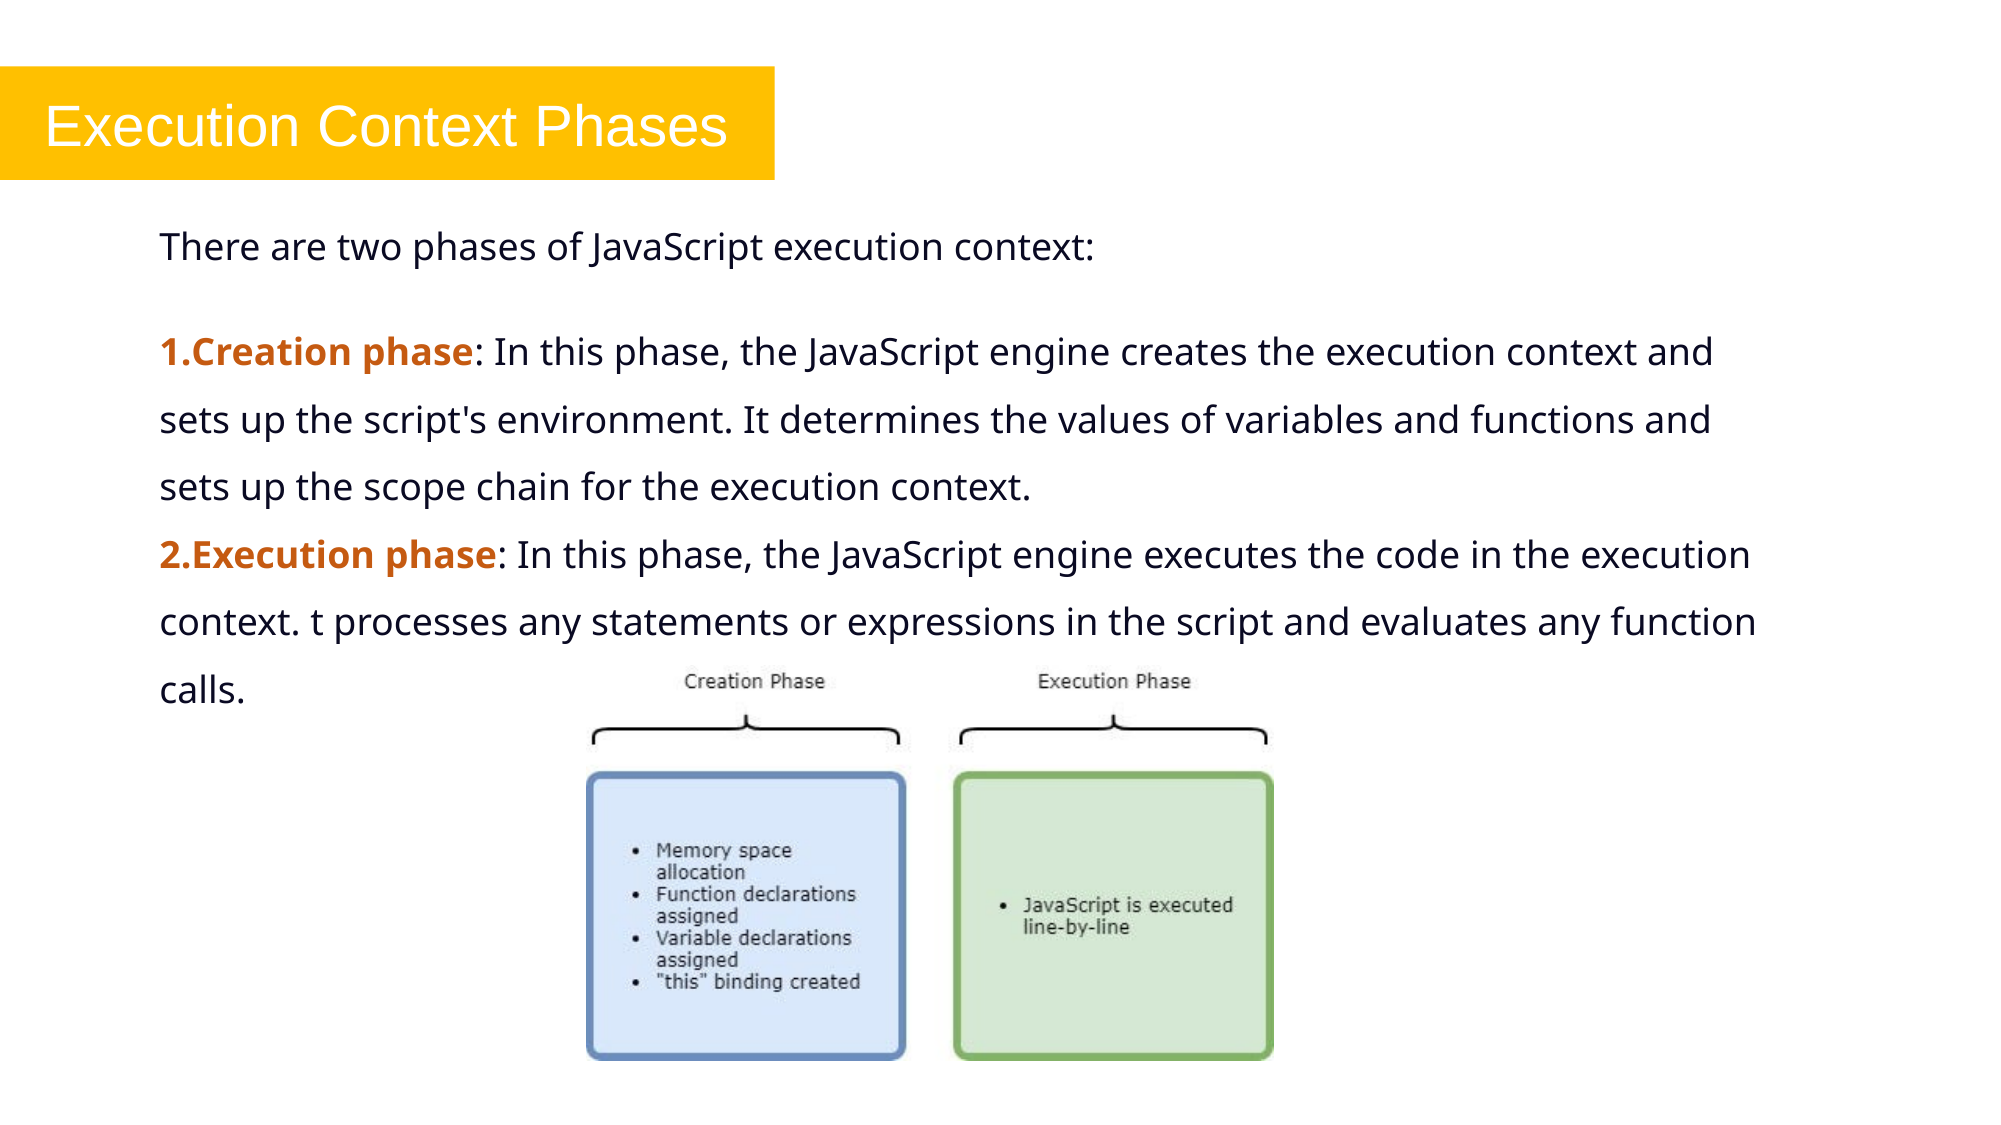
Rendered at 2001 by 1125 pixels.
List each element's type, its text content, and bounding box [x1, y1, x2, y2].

text_box Execution Context Phases [0, 65, 776, 181]
picture [586, 665, 1274, 1062]
text_box There are two phases of JavaScript execution context: Creation phase: In this phase, the JavaScript engine creates the execution context and sets up the script's environment. It determines the values of variables and functions and sets up the scope chain for the execution context. Execution phase: In this phase, the JavaScript engine executes the code in the execution context. t processes any statements or expressions in the script and evaluates any function calls. [144, 193, 1795, 718]
